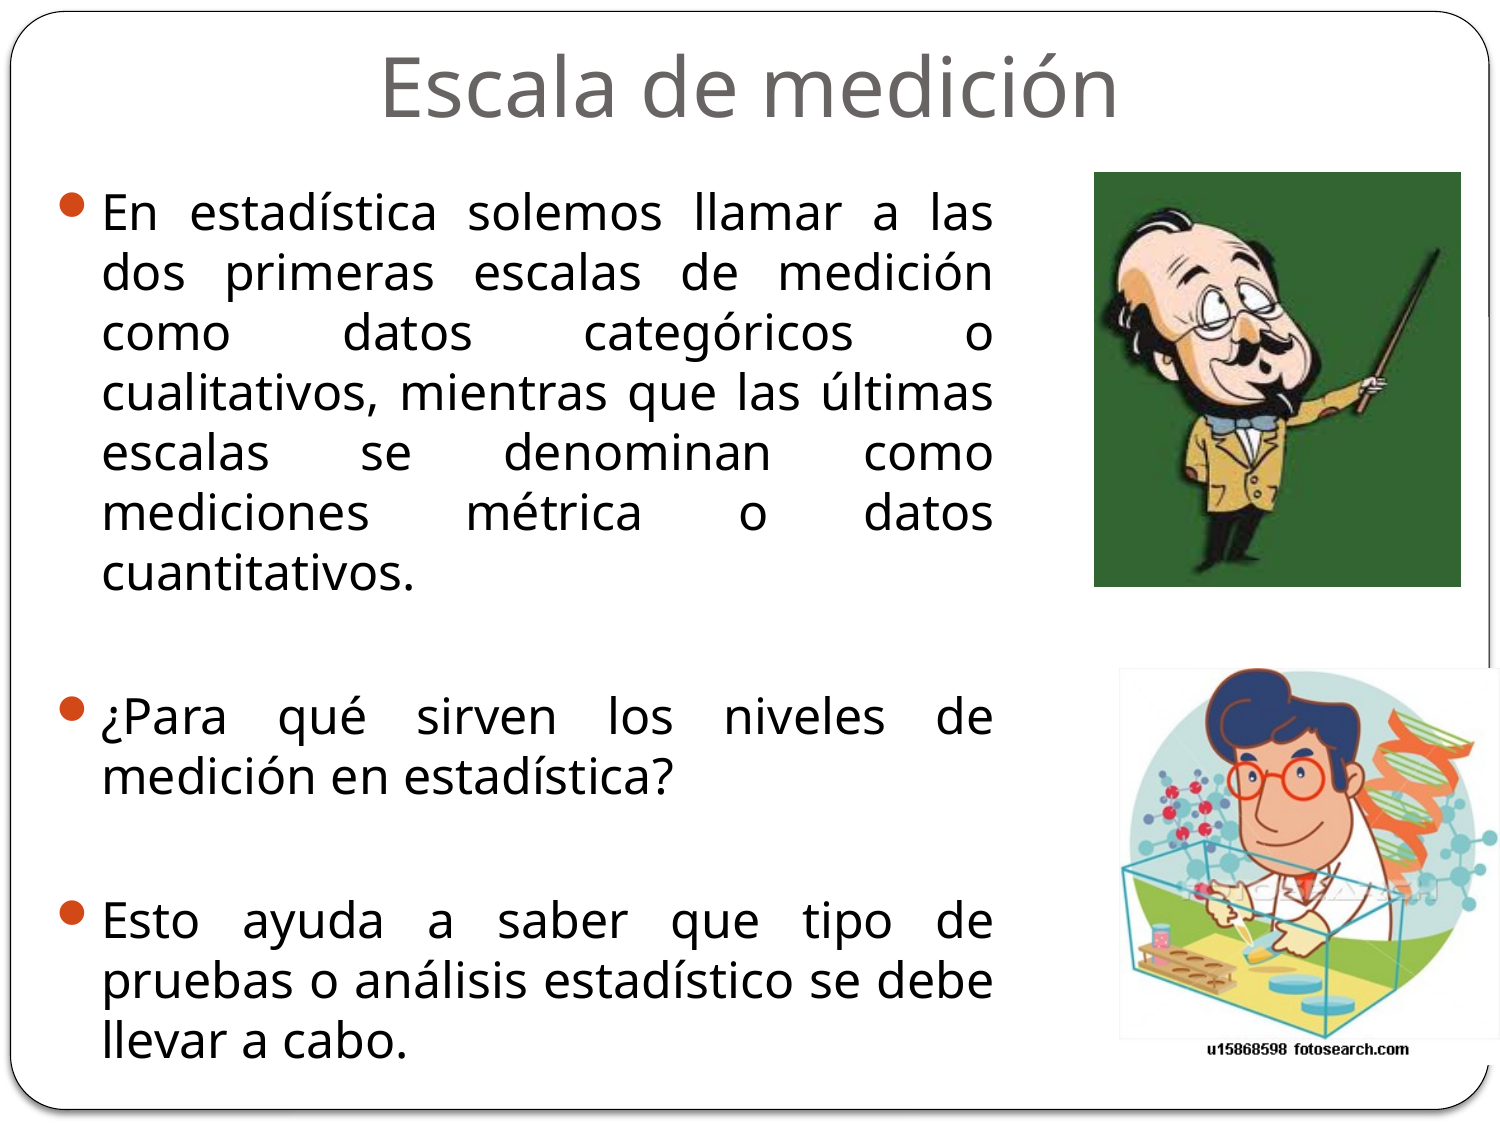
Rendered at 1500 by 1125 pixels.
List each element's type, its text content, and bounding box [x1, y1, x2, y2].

list En estadística solemos llamar a las dos primeras escalas de medición como datos categóricos o cualitativos, mientras que las últimas escalas se denominan como mediciones métrica o datos cuantitativos. ¿Para qué sirven los niveles de medición en estadística? Esto ayuda a saber que tipo de pruebas o análisis estadístico se debe llevar a cabo. [41, 172, 1010, 1094]
title Escala de medición [29, 0, 1471, 149]
picture [1094, 172, 1461, 587]
picture [1119, 668, 1500, 1065]
